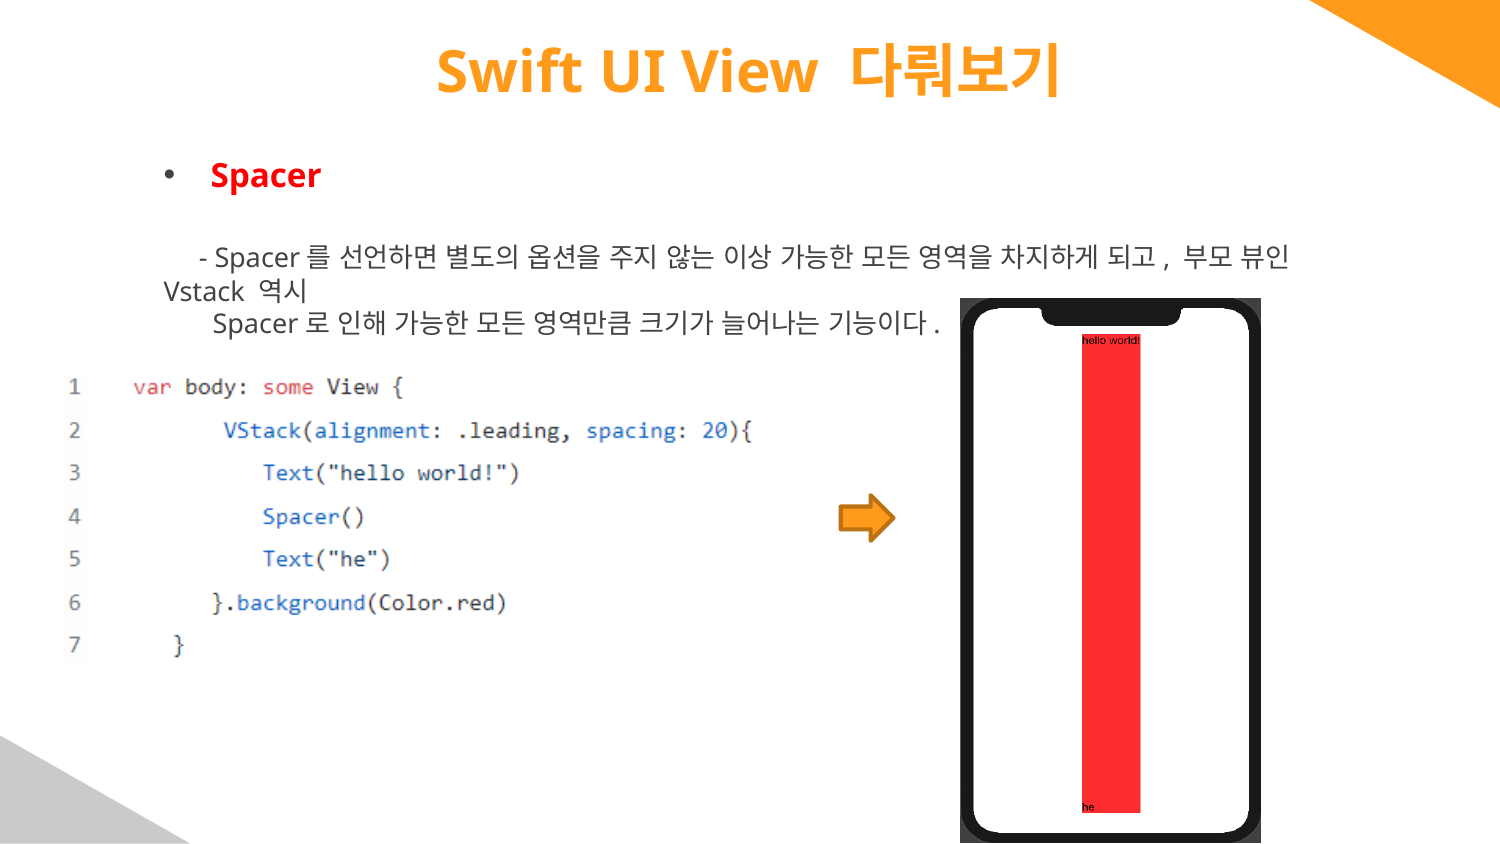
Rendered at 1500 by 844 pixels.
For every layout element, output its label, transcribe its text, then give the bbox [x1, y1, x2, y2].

list Spacer - Spacer를 선언하면 별도의 옵션을 주지 않는 이상 가능한 모든 영역을 차지하게 되고, 부모 뷰인 Vstack 역시 Spacer로 인해 가능한 모든 영역만큼 크기가 늘어나는 기능이다. [148, 107, 1352, 326]
text_box [838, 493, 896, 543]
picture [960, 298, 1262, 843]
title Swift UI View 다뤄보기 [115, 32, 1385, 107]
picture [63, 374, 774, 663]
